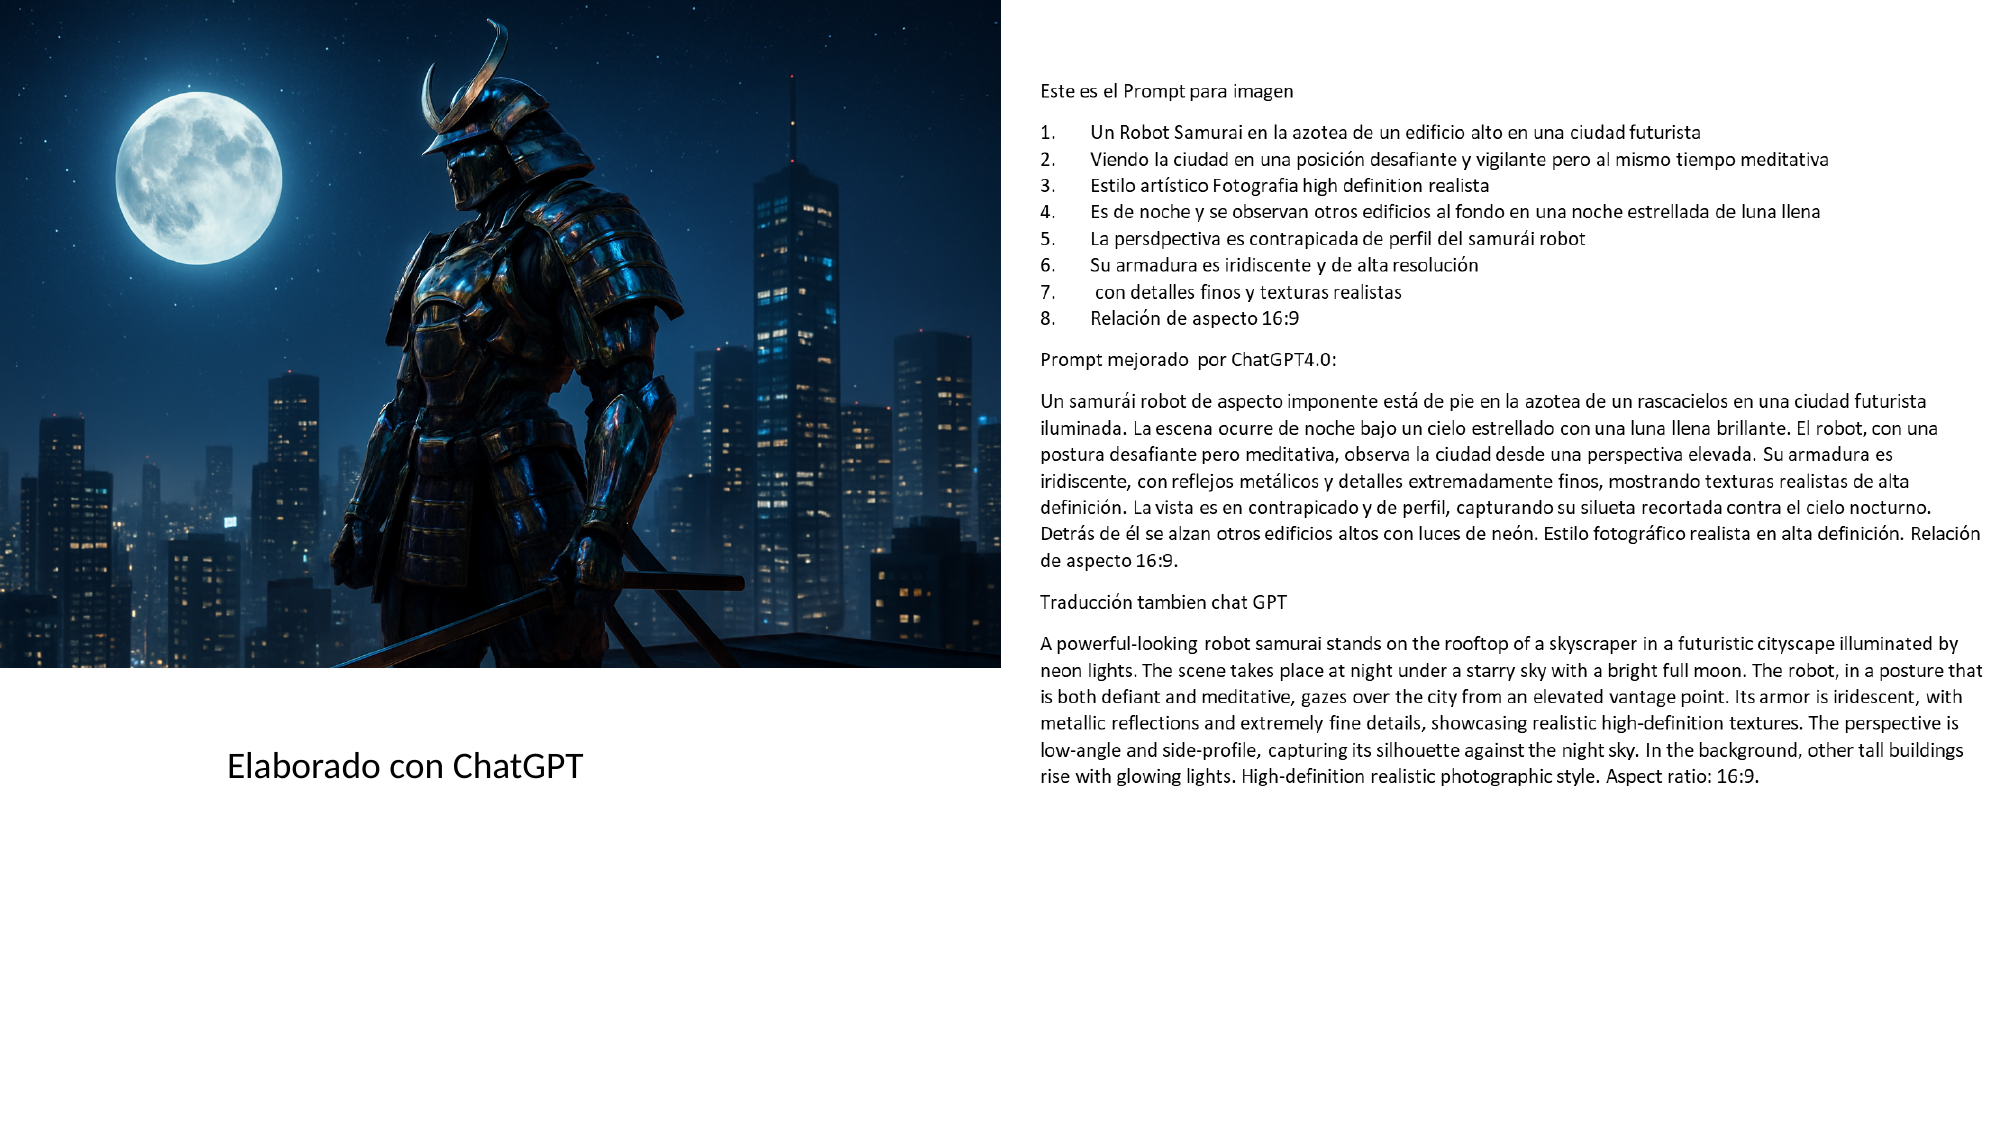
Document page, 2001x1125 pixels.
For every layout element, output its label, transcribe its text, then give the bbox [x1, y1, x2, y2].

picture [0, 0, 1001, 668]
text_box Elaborado con ChatGPT [212, 733, 599, 794]
picture [1025, 70, 2000, 804]
